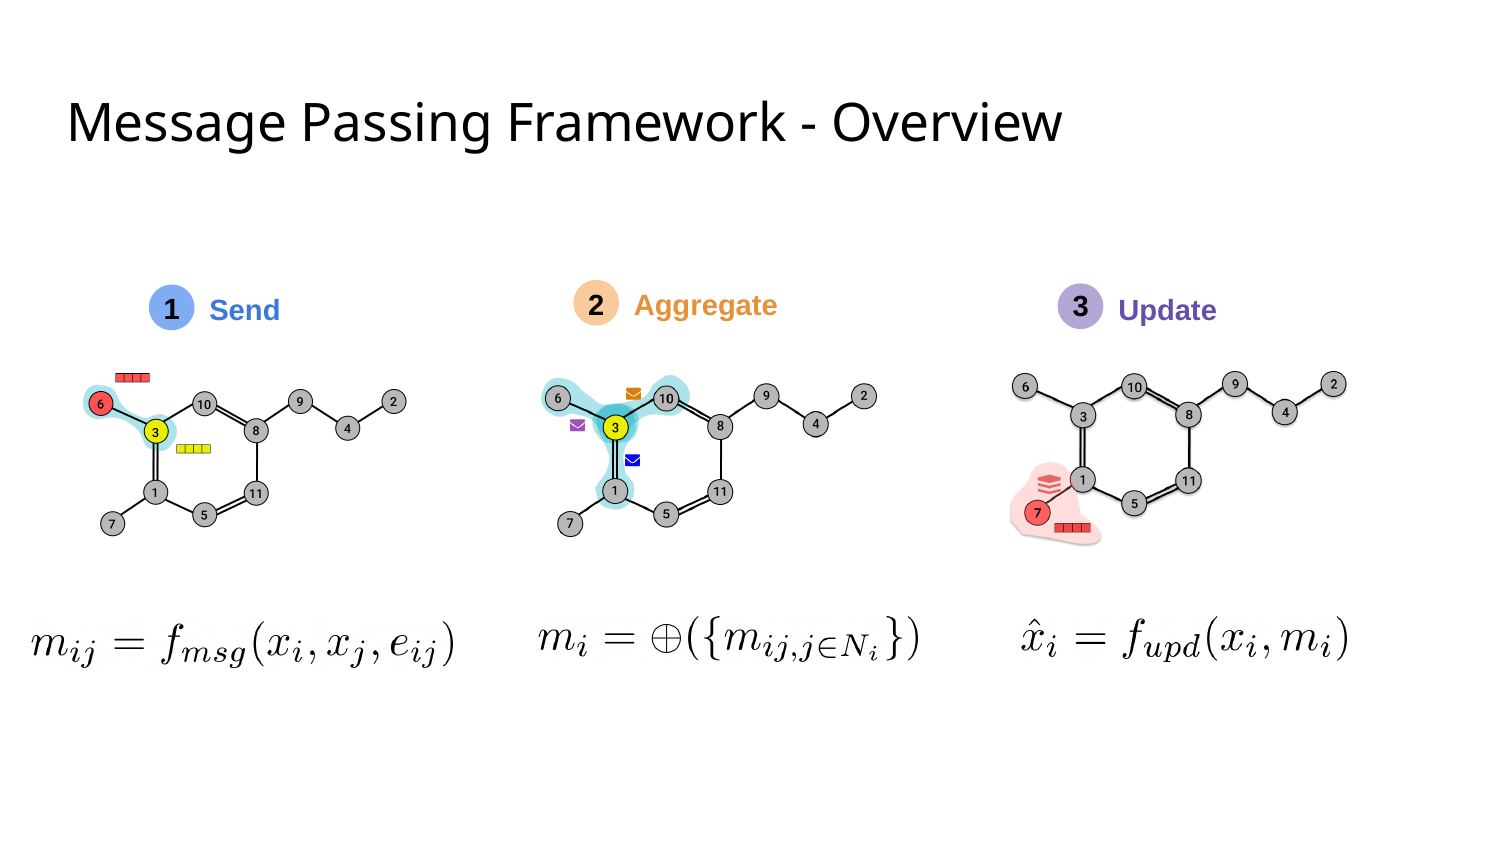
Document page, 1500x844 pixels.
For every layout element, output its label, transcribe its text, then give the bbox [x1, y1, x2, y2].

title Message Passing Framework - Overview [51, 72, 1449, 167]
text_box Update [1103, 276, 1407, 339]
picture [1020, 616, 1347, 663]
picture [538, 353, 879, 544]
picture [1008, 369, 1349, 548]
picture [31, 621, 453, 668]
picture [538, 616, 918, 663]
text_box Aggregate [619, 271, 923, 334]
text_box Send [194, 276, 499, 339]
text_box 1 [148, 284, 194, 331]
text_box 3 [1057, 281, 1103, 327]
picture [76, 373, 408, 544]
text_box 2 [573, 279, 619, 326]
